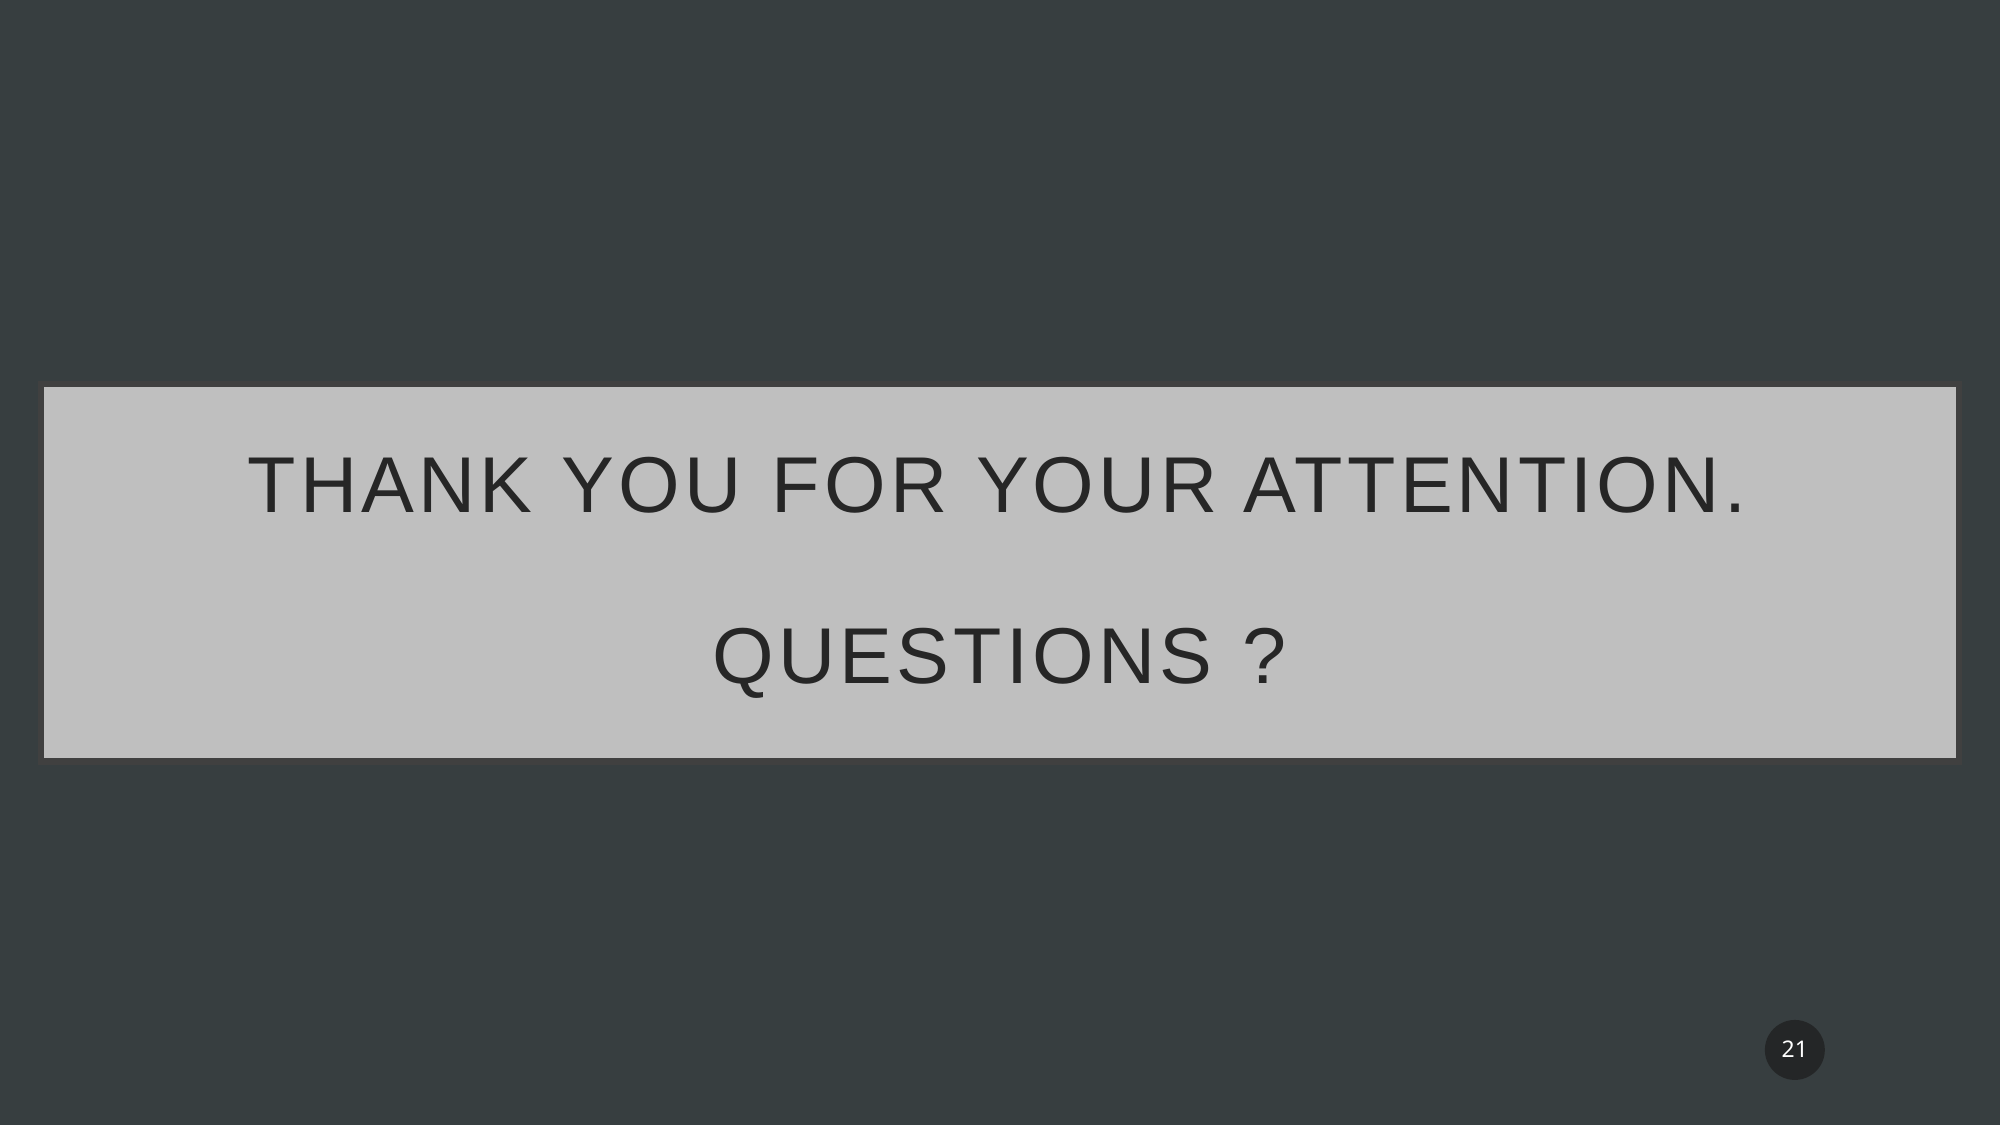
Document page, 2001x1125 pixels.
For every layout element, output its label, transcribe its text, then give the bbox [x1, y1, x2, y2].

title Thank you for your attention. Questions ? [38, 381, 1962, 765]
slide_number 21 [1764, 1019, 1825, 1080]
